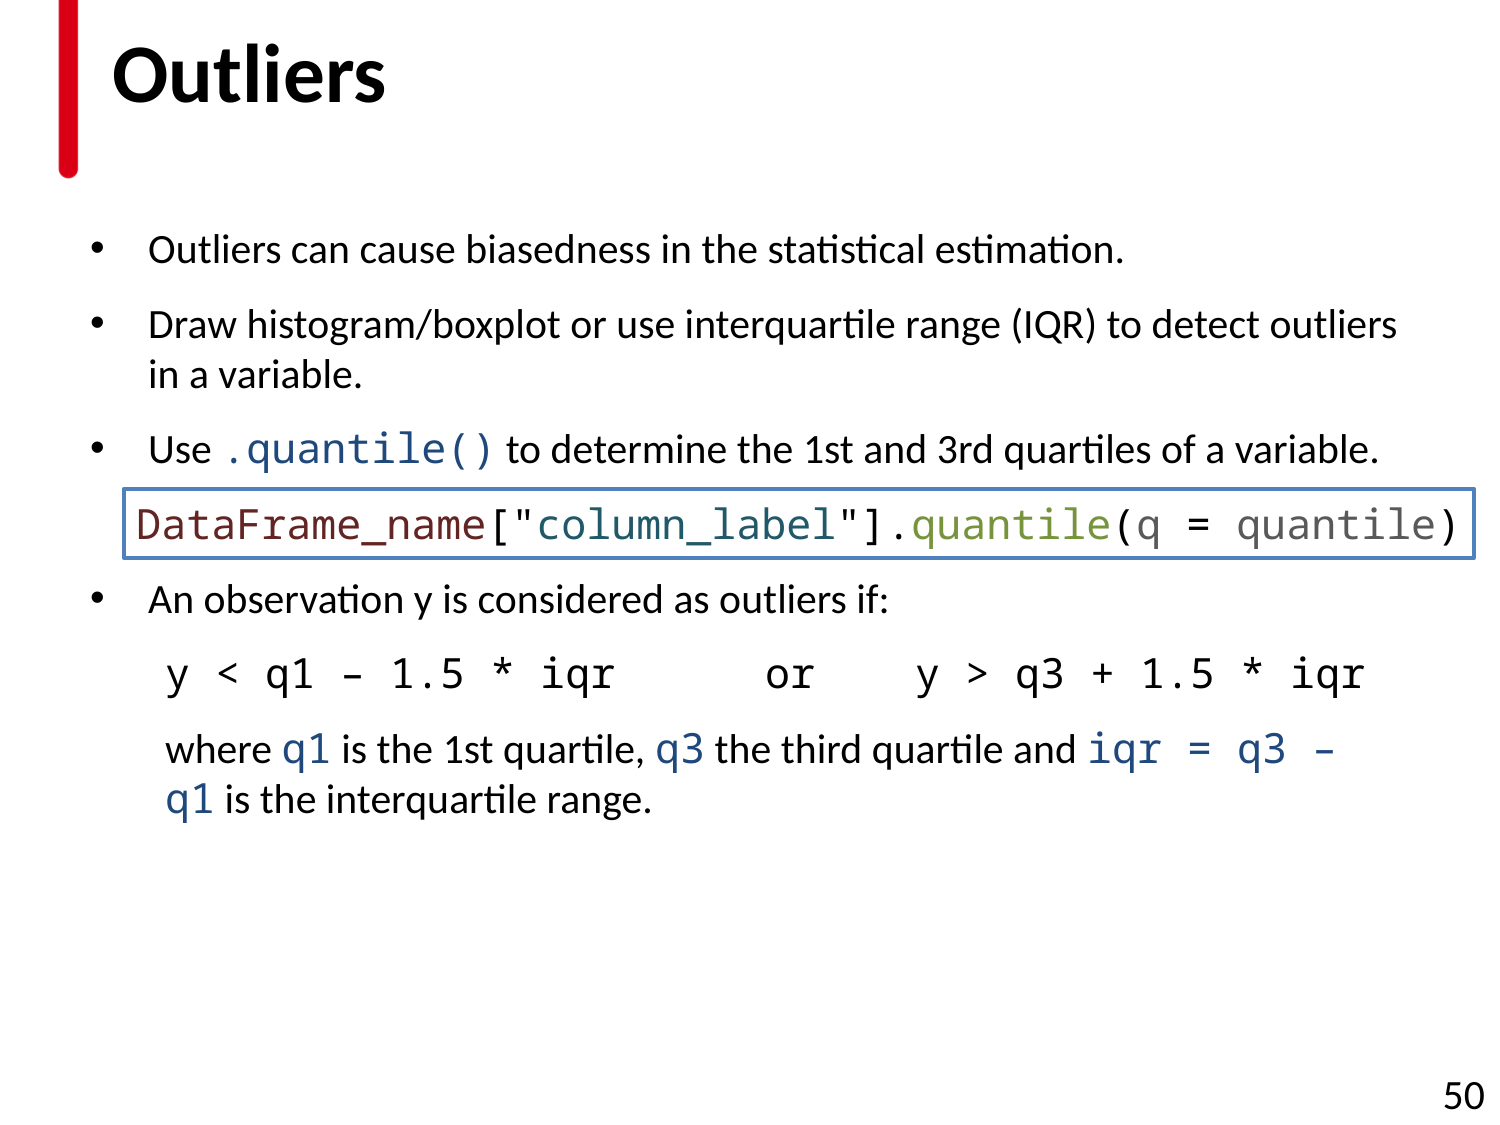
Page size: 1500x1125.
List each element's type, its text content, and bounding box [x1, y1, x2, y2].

list Outliers can cause biasedness in the statistical estimation. Draw histogram/boxplot or use interquartile range (IQR) to detect outliers in a variable. Use .quantile() to determine the 1st and 3rd quartiles of a variable. An observation y is considered as outliers if: y < q1 – 1.5 * iqr or y > q3 + 1.5 * iqr where q1 is the 1st quartile, q3 the third quartile and iqr = q3 – q1 is the interquartile range. [75, 214, 1425, 957]
title Outliers [97, 0, 1500, 138]
picture [57, 0, 81, 200]
text_box DataFrame_name["column_label"].quantile(q = quantile) [122, 487, 1476, 560]
